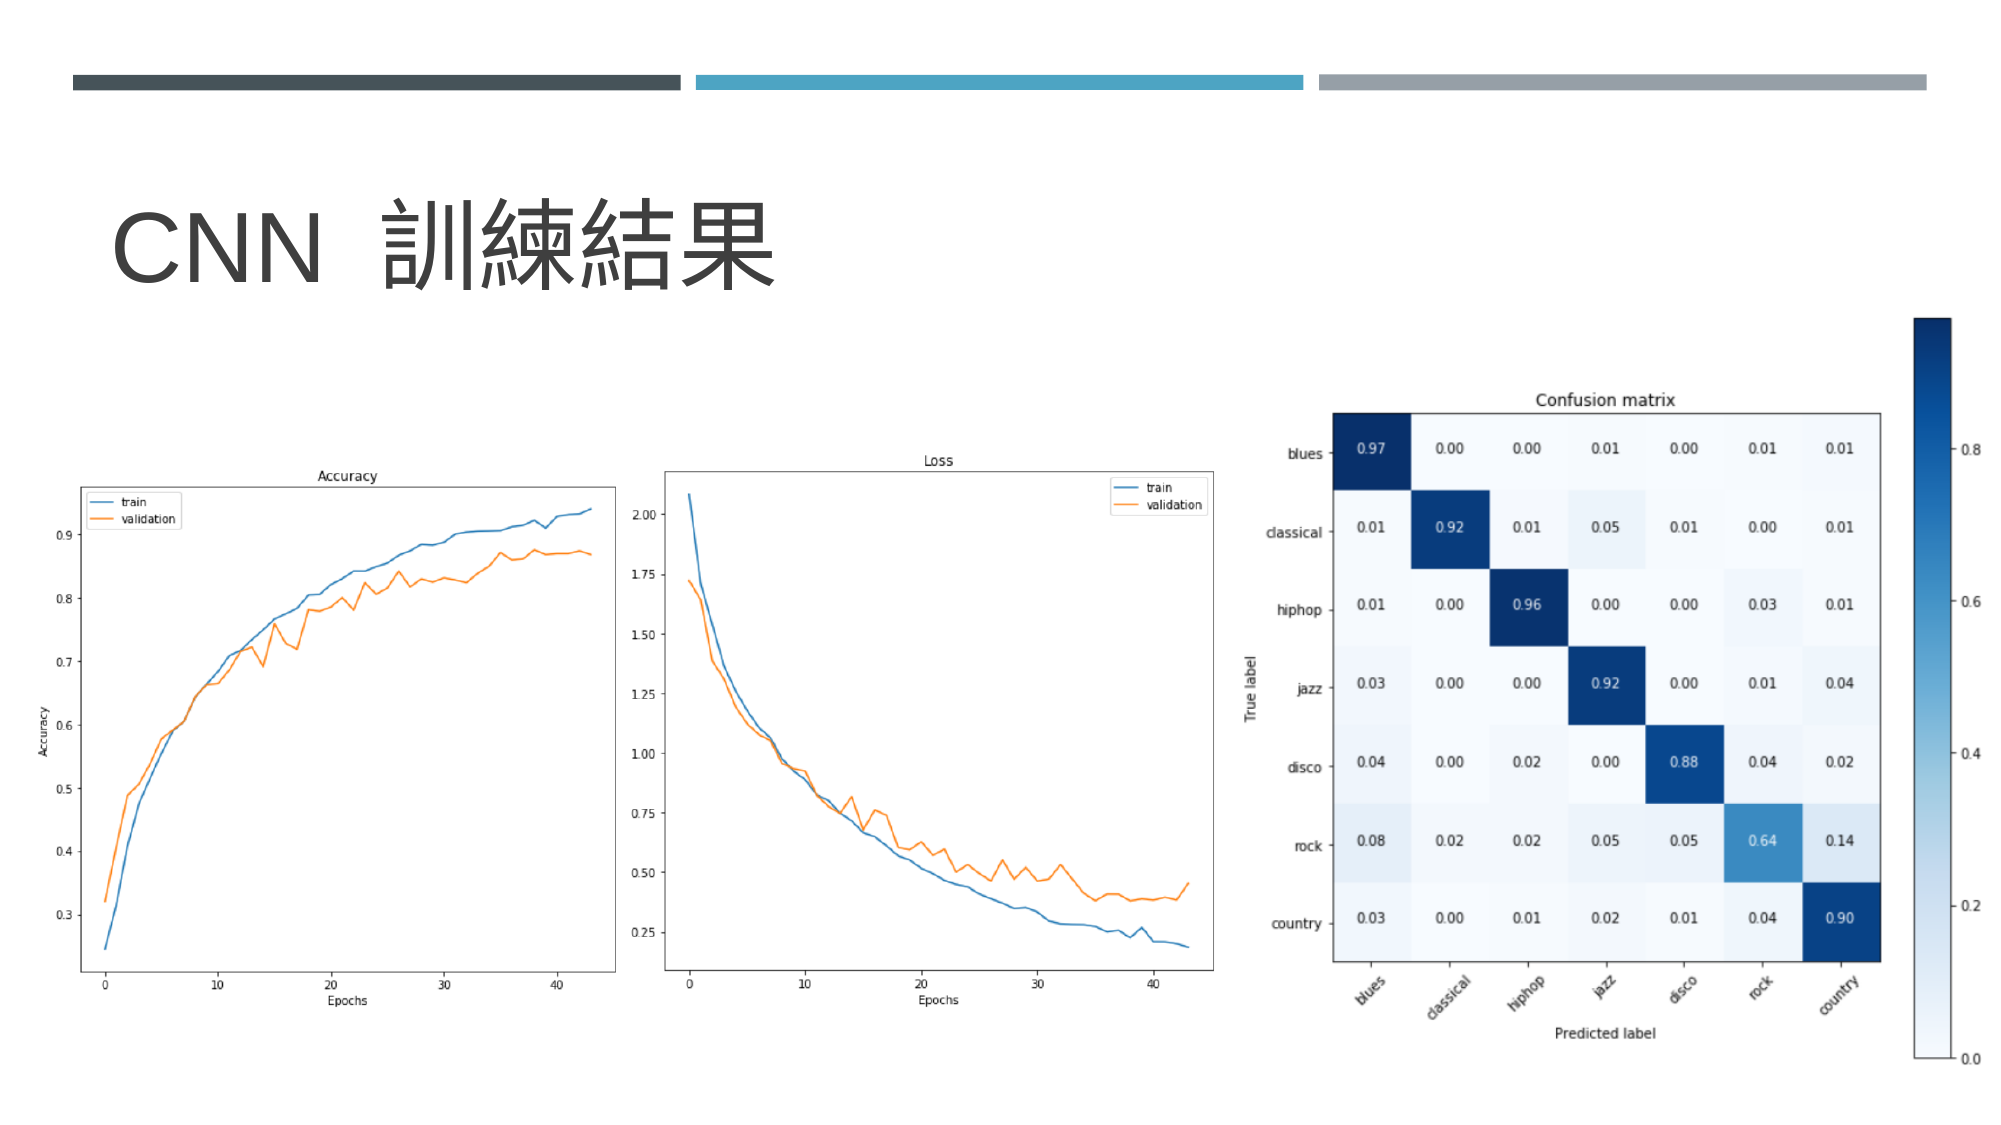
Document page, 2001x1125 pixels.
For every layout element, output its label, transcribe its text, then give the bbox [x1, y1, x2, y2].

picture [1231, 309, 2000, 1082]
picture [627, 444, 1219, 1014]
title CNN 訓練結果 [95, 115, 1905, 311]
picture [28, 459, 620, 1010]
